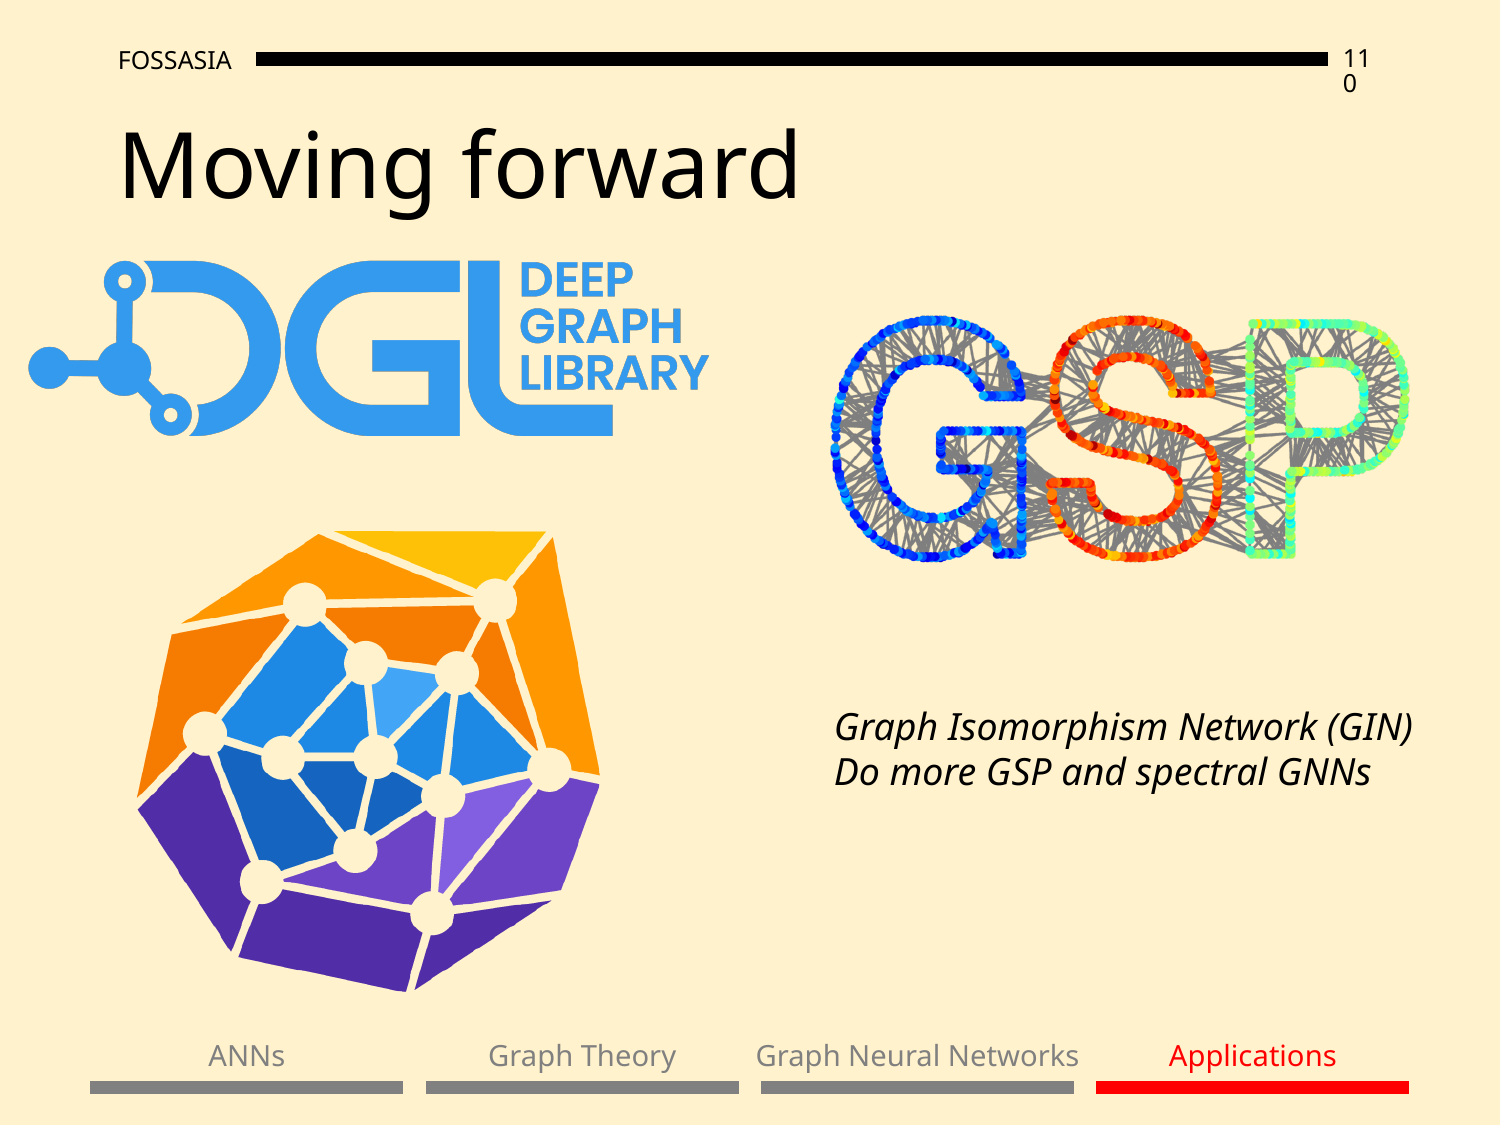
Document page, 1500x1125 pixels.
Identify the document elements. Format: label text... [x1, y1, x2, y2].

title Moving forward [103, 59, 1397, 278]
picture [27, 260, 709, 436]
text_box Graph Isomorphism Network (GIN) Do more GSP and spectral GNNs [819, 695, 1500, 801]
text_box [90, 1029, 1410, 1088]
picture [136, 531, 600, 992]
picture [829, 314, 1410, 564]
